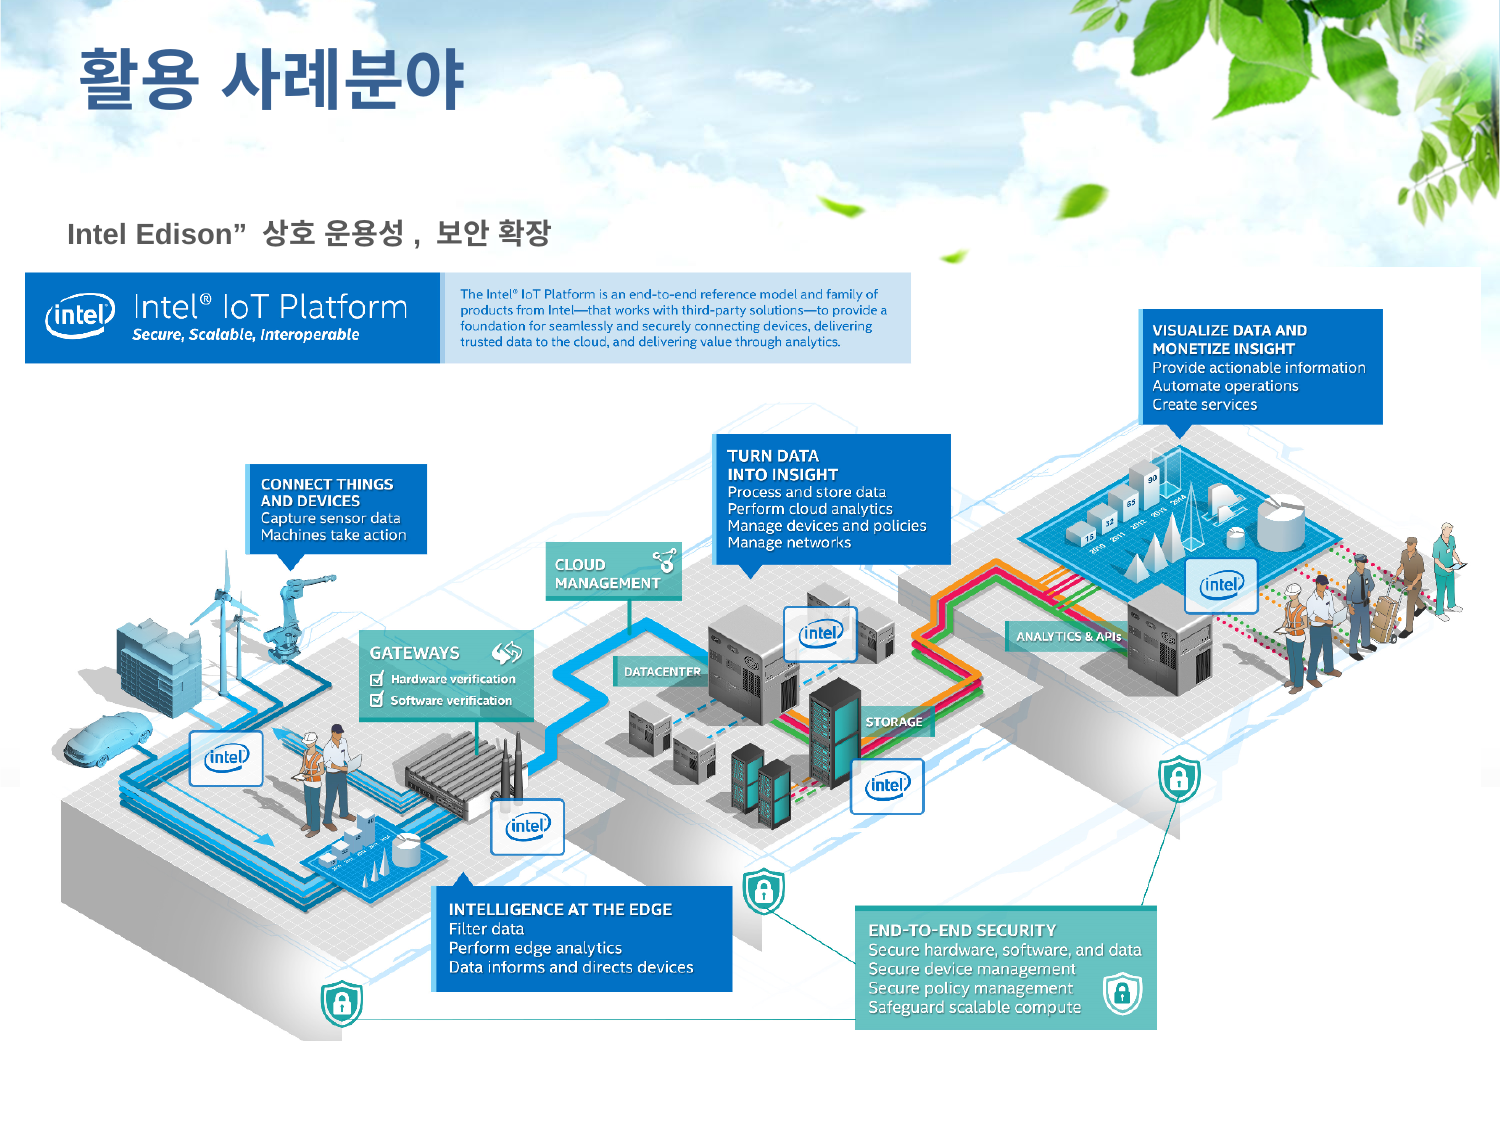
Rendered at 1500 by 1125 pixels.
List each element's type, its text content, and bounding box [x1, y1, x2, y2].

picture [0, 0, 1500, 1041]
text_box Intel Edison” 상호 운용성, 보안 확장 [52, 208, 568, 258]
text_box 활용 사례분야 [64, 30, 677, 126]
